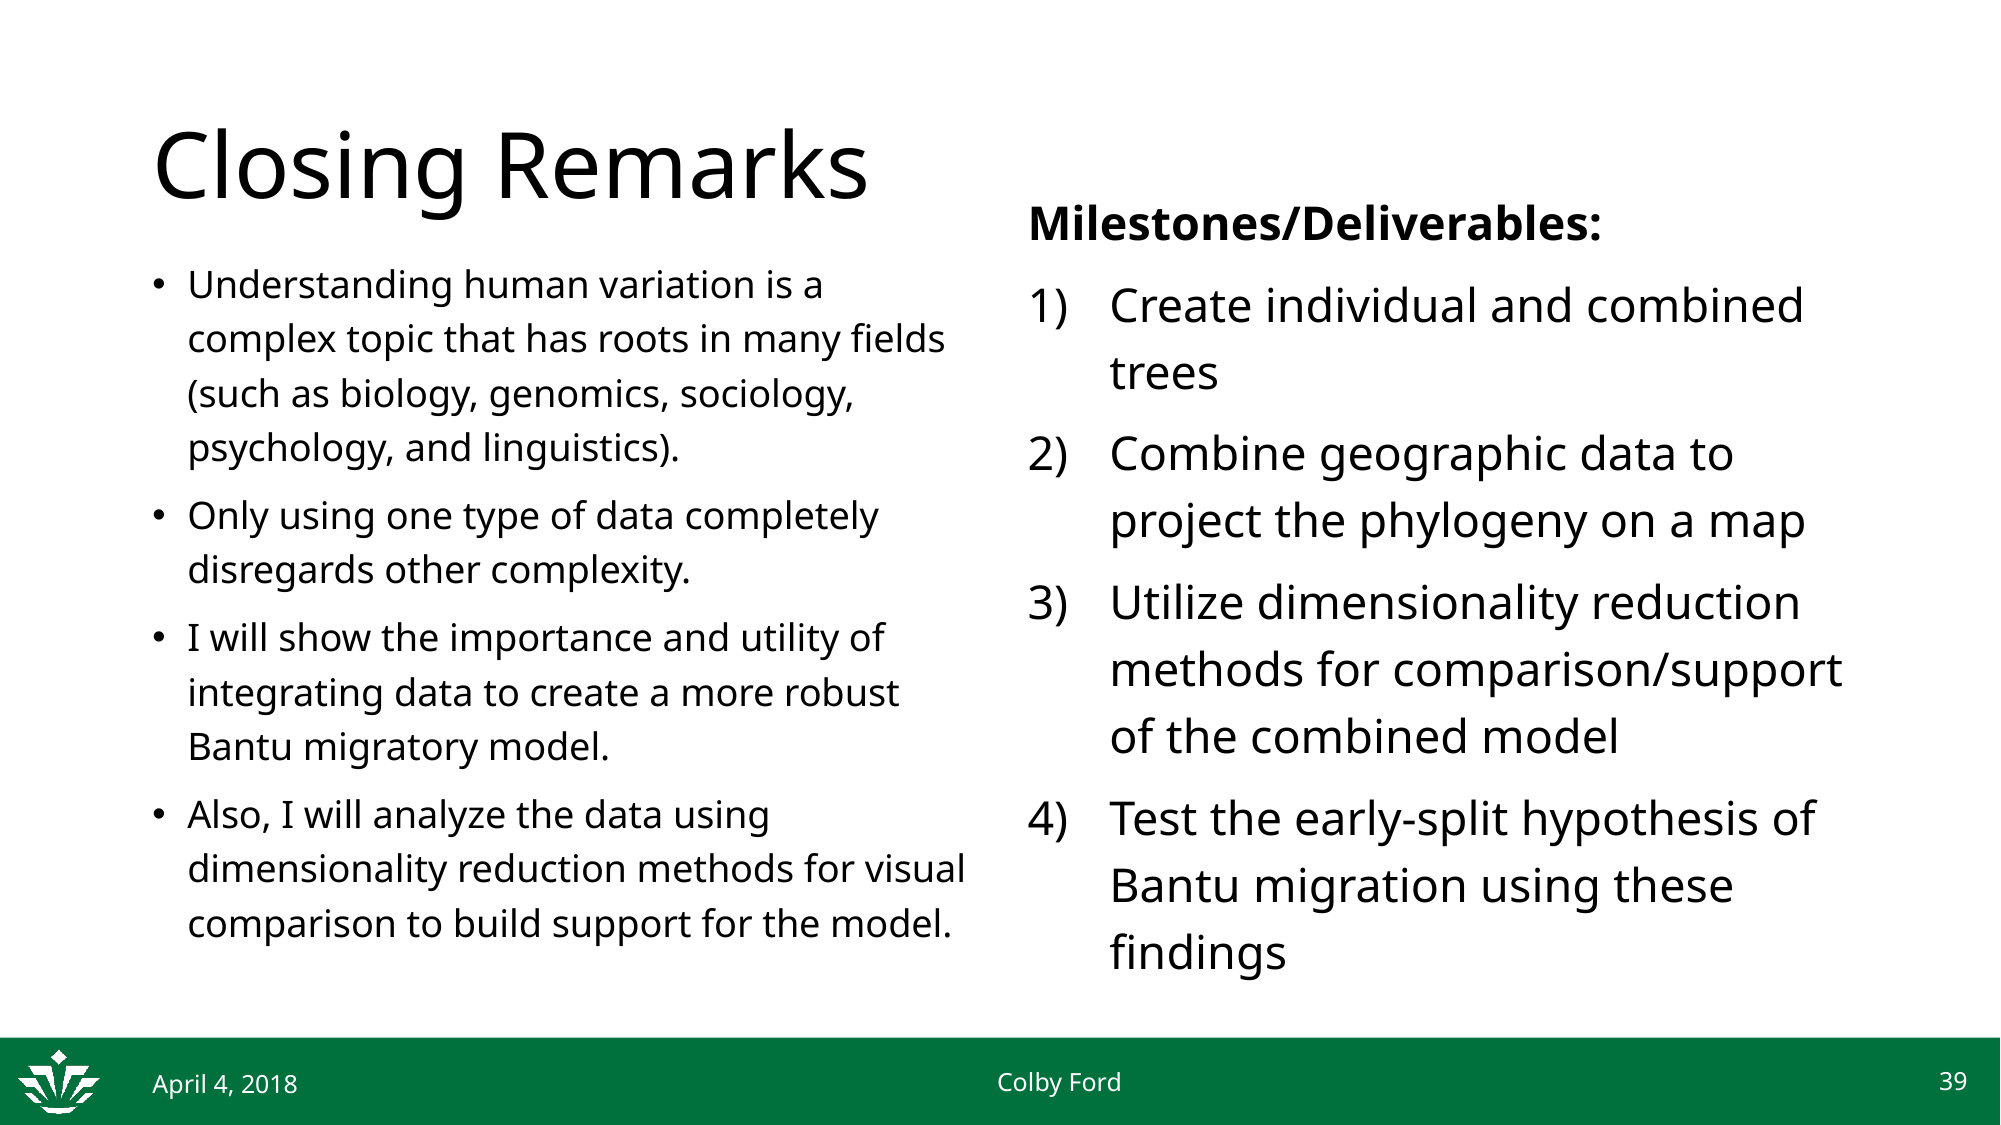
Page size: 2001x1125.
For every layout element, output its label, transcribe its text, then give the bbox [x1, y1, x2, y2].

footer Colby Ford [624, 1053, 1495, 1114]
title Closing Remarks [137, 59, 1863, 278]
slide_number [137, 1053, 588, 1114]
slide_number 39 [1532, 1052, 1983, 1113]
list Milestones/Deliverables: Create individual and combined trees Combine geographic data to project the phylogeny on a map Utilize dimensionality reduction methods for comparison/support of the combined model Test the early-split hypothesis of Bantu migration using these findings [1012, 175, 1863, 1014]
list Understanding human variation is a complex topic that has roots in many fields (such as biology, genomics, sociology, psychology, and linguistics). Only using one type of data completely disregards other complexity. I will show the importance and utility of integrating data to create a more robust Bantu migratory model. Also, I will analyze the data using dimensionality reduction methods for visual comparison to build support for the model. [137, 244, 988, 1014]
